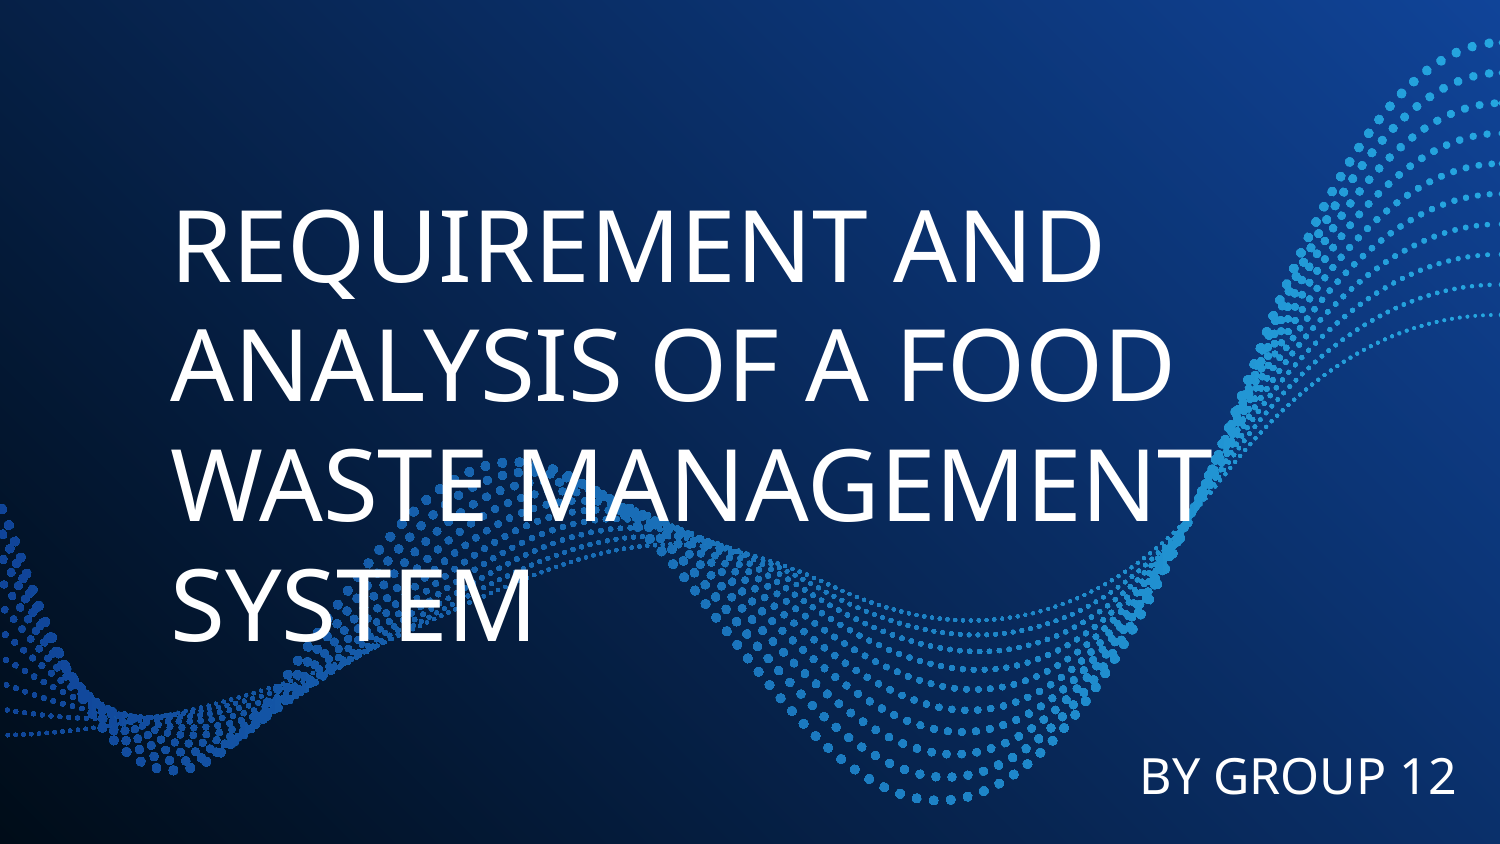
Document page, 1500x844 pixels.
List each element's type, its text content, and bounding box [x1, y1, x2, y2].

title REQUIREMENT AND ANALYSIS OF A FOOD WASTE MANAGEMENT SYSTEM [170, 272, 1330, 572]
text_box BY GROUP 12 [1124, 737, 1500, 812]
